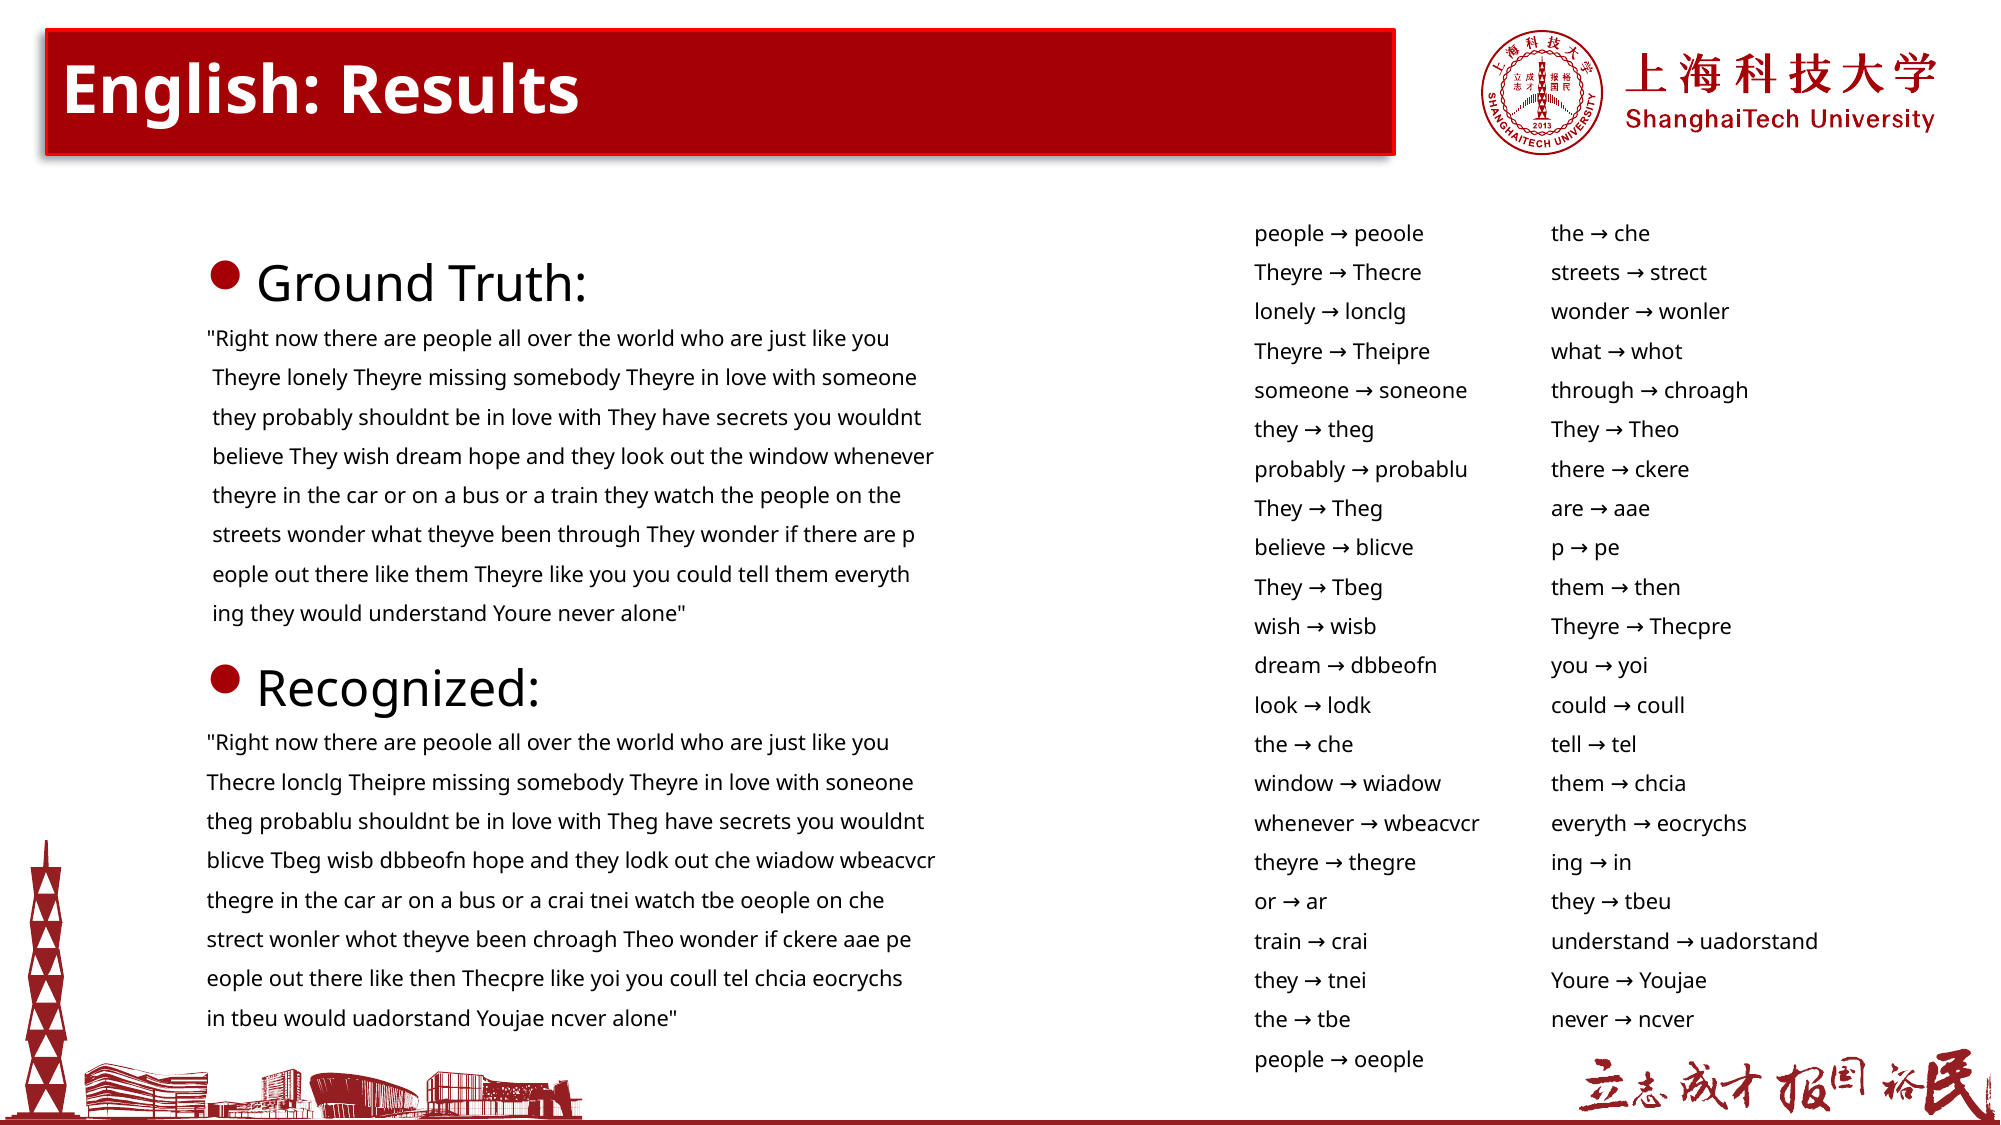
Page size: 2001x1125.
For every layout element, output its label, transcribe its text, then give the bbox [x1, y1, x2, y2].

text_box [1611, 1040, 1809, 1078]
text_box the → che streets → strect wonder → wonler what → whot through → chroagh They → Theo there → ckere are → aae p → pe them → then Theyre → Thecpre you → yoi could → coull tell → tel them → chcia everyth → eocrychs ing → in they → tbeu understand → uadorstand Youre → Youjae never → ncver [1508, 198, 1907, 1040]
text_box people → peoole Theyre → Thecre lonely → lonclg Theyre → Theipre someone → soneone they → theg probably → probablu They → Theg believe → blicve They → Tbeg wish → wisb dream → dbbeofn look → lodk the → che window → wiadow whenever → wbeacvcr theyre → thegre or → ar train → crai they → tnei the → tbe people → oeople [1211, 198, 1611, 1119]
title English: Results [45, 28, 1396, 156]
text_box Ground Truth: "Right now there are people all over the world who are just like you Theyre lonely Theyre missing somebody Theyre in love with someone they probably shouldnt be in love with They have secrets you wouldnt believe They wish dream hope and they look out the window whenever theyre in the car or on a bus or a train they watch the people on the streets wonder what theyve been through They wonder if there are p eople out there like them Theyre like you you could tell them everyth ing they would understand Youre never alone" Recognized: "Right now there are peoole all over the world who are just like you Thecre lonclg Theipre missing somebody Theyre in love with soneone theg probablu shouldnt be in love with Theg have secrets you wouldnt blicve Tbeg wisb dbbeofn hope and they lodk out che wiadow wbeacvcr thegre in the car ar on a bus or a crai tnei watch tbe oeople on che strect wonler whot theyve been chroagh Theo wonder if ckere aae pe eople out there like then Thecpre like yoi you coull tel chcia eocrychs in tbeu would uadorstand Youjae ncver alone" [191, 213, 1211, 1078]
